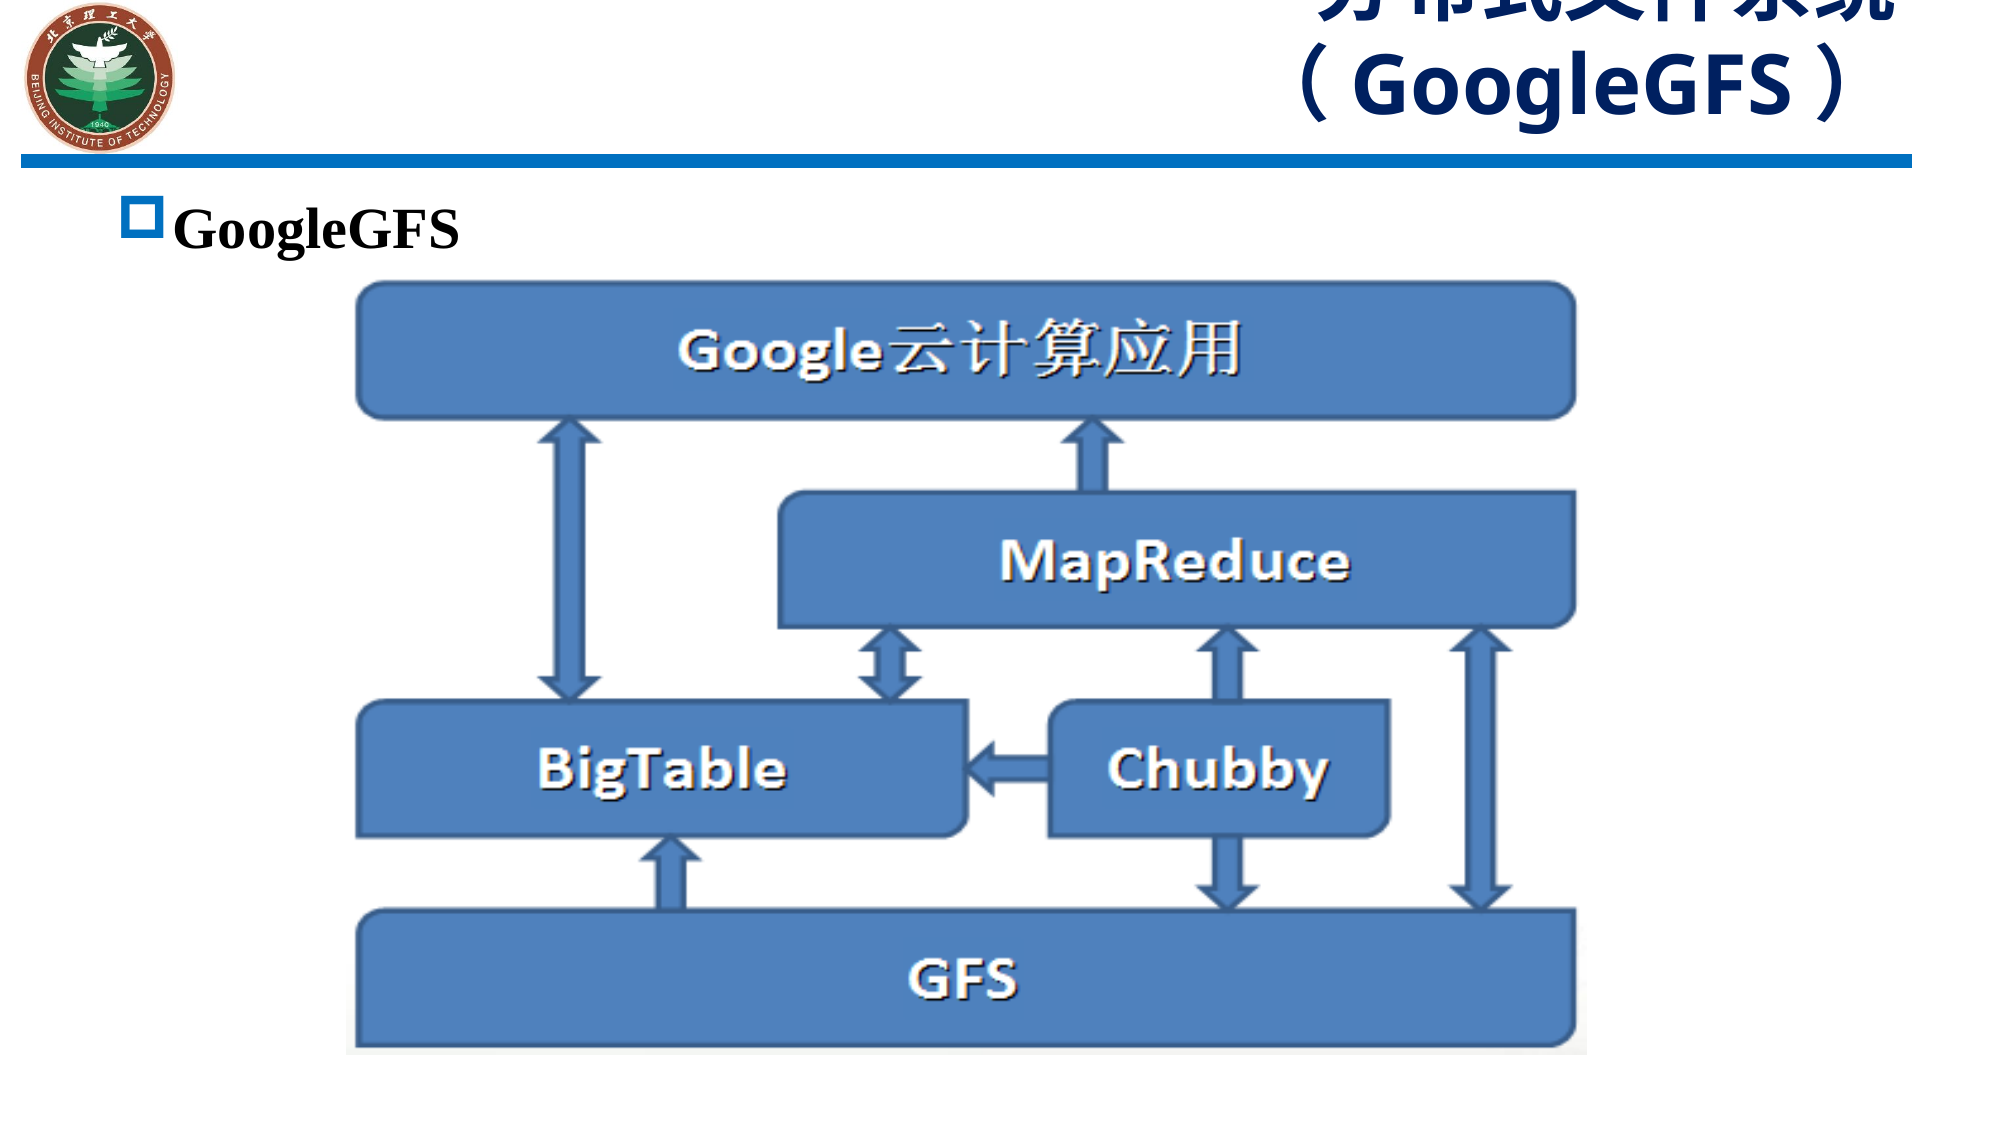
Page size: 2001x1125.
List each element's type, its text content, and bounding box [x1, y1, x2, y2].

text_box GoogleGFS [101, 182, 476, 268]
text_box 分布式文件系统（GoogleGFS） [664, 51, 1912, 139]
text_box [21, 154, 1912, 168]
picture [21, 0, 178, 156]
picture [346, 274, 1587, 1055]
